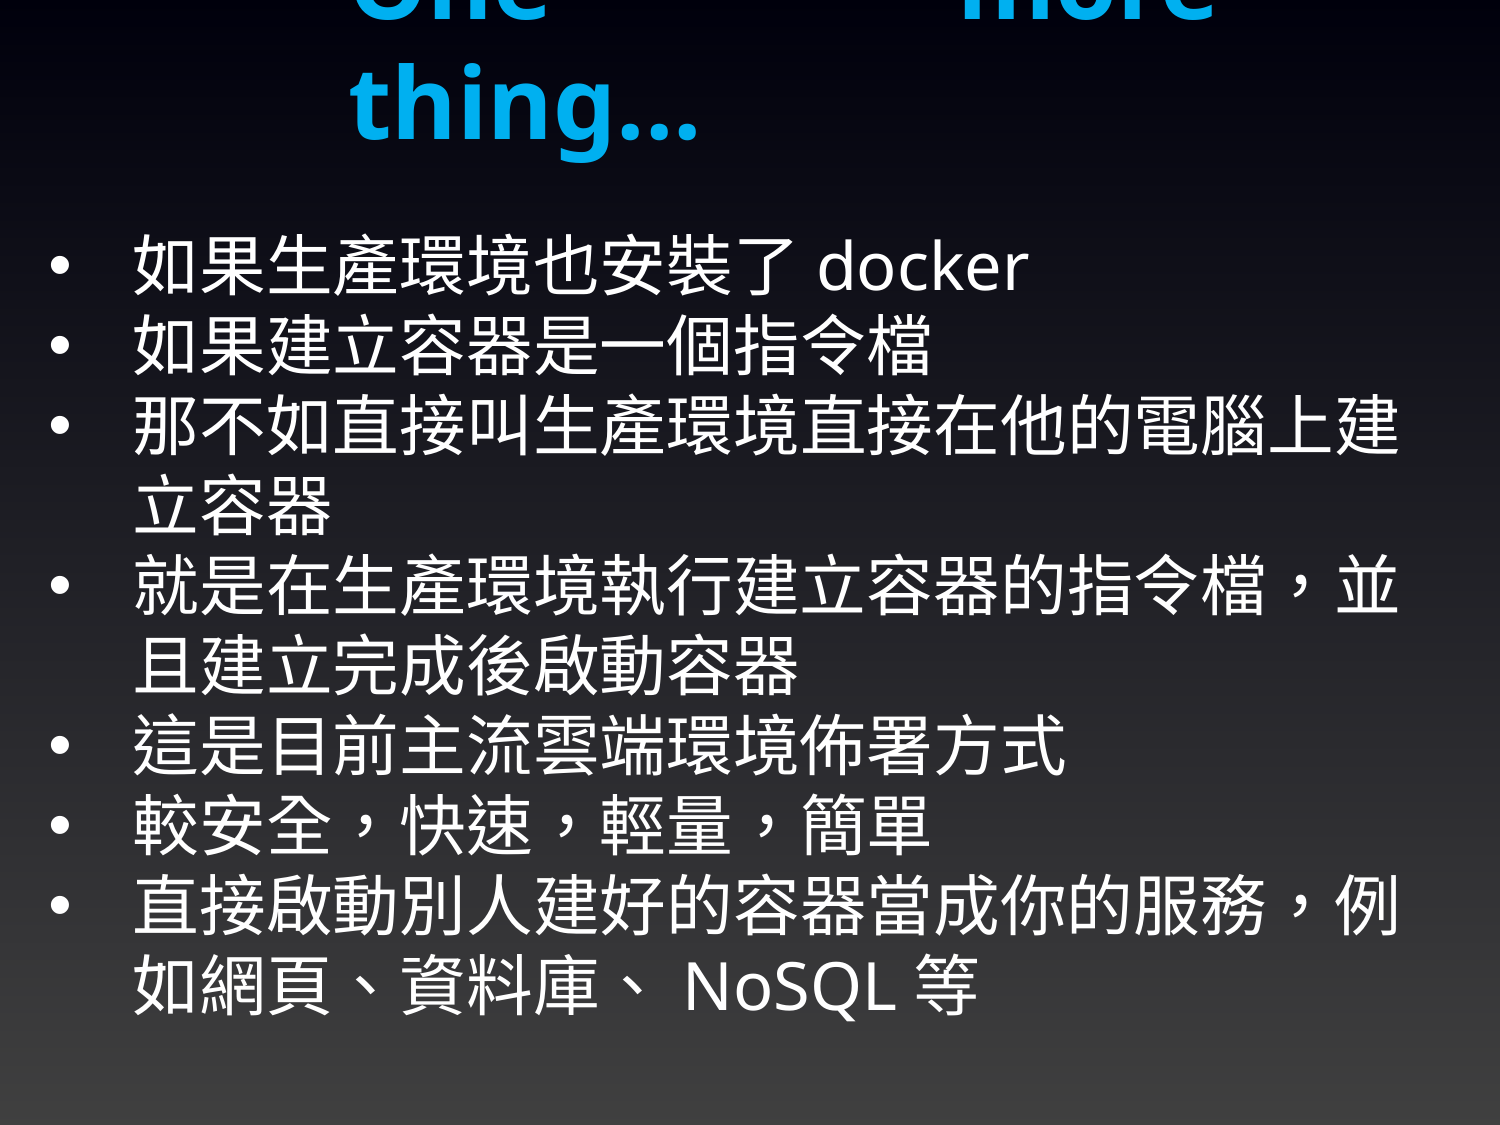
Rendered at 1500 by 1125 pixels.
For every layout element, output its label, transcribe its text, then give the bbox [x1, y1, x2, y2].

text_box One more thing... [333, 11, 1235, 175]
text_box 如果生產環境也安裝了docker 如果建立容器是一個指令檔 那不如直接叫生產環境直接在他的電腦上建立容器 就是在生產環境執行建立容器的指令檔，並且建立完成後啟動容器 這是目前主流雲端環境佈署方式 較安全，快速，輕量，簡單 直接啟動別人建好的容器當成你的服務，例如網頁、資料庫、NoSQL等 [33, 216, 1435, 1032]
